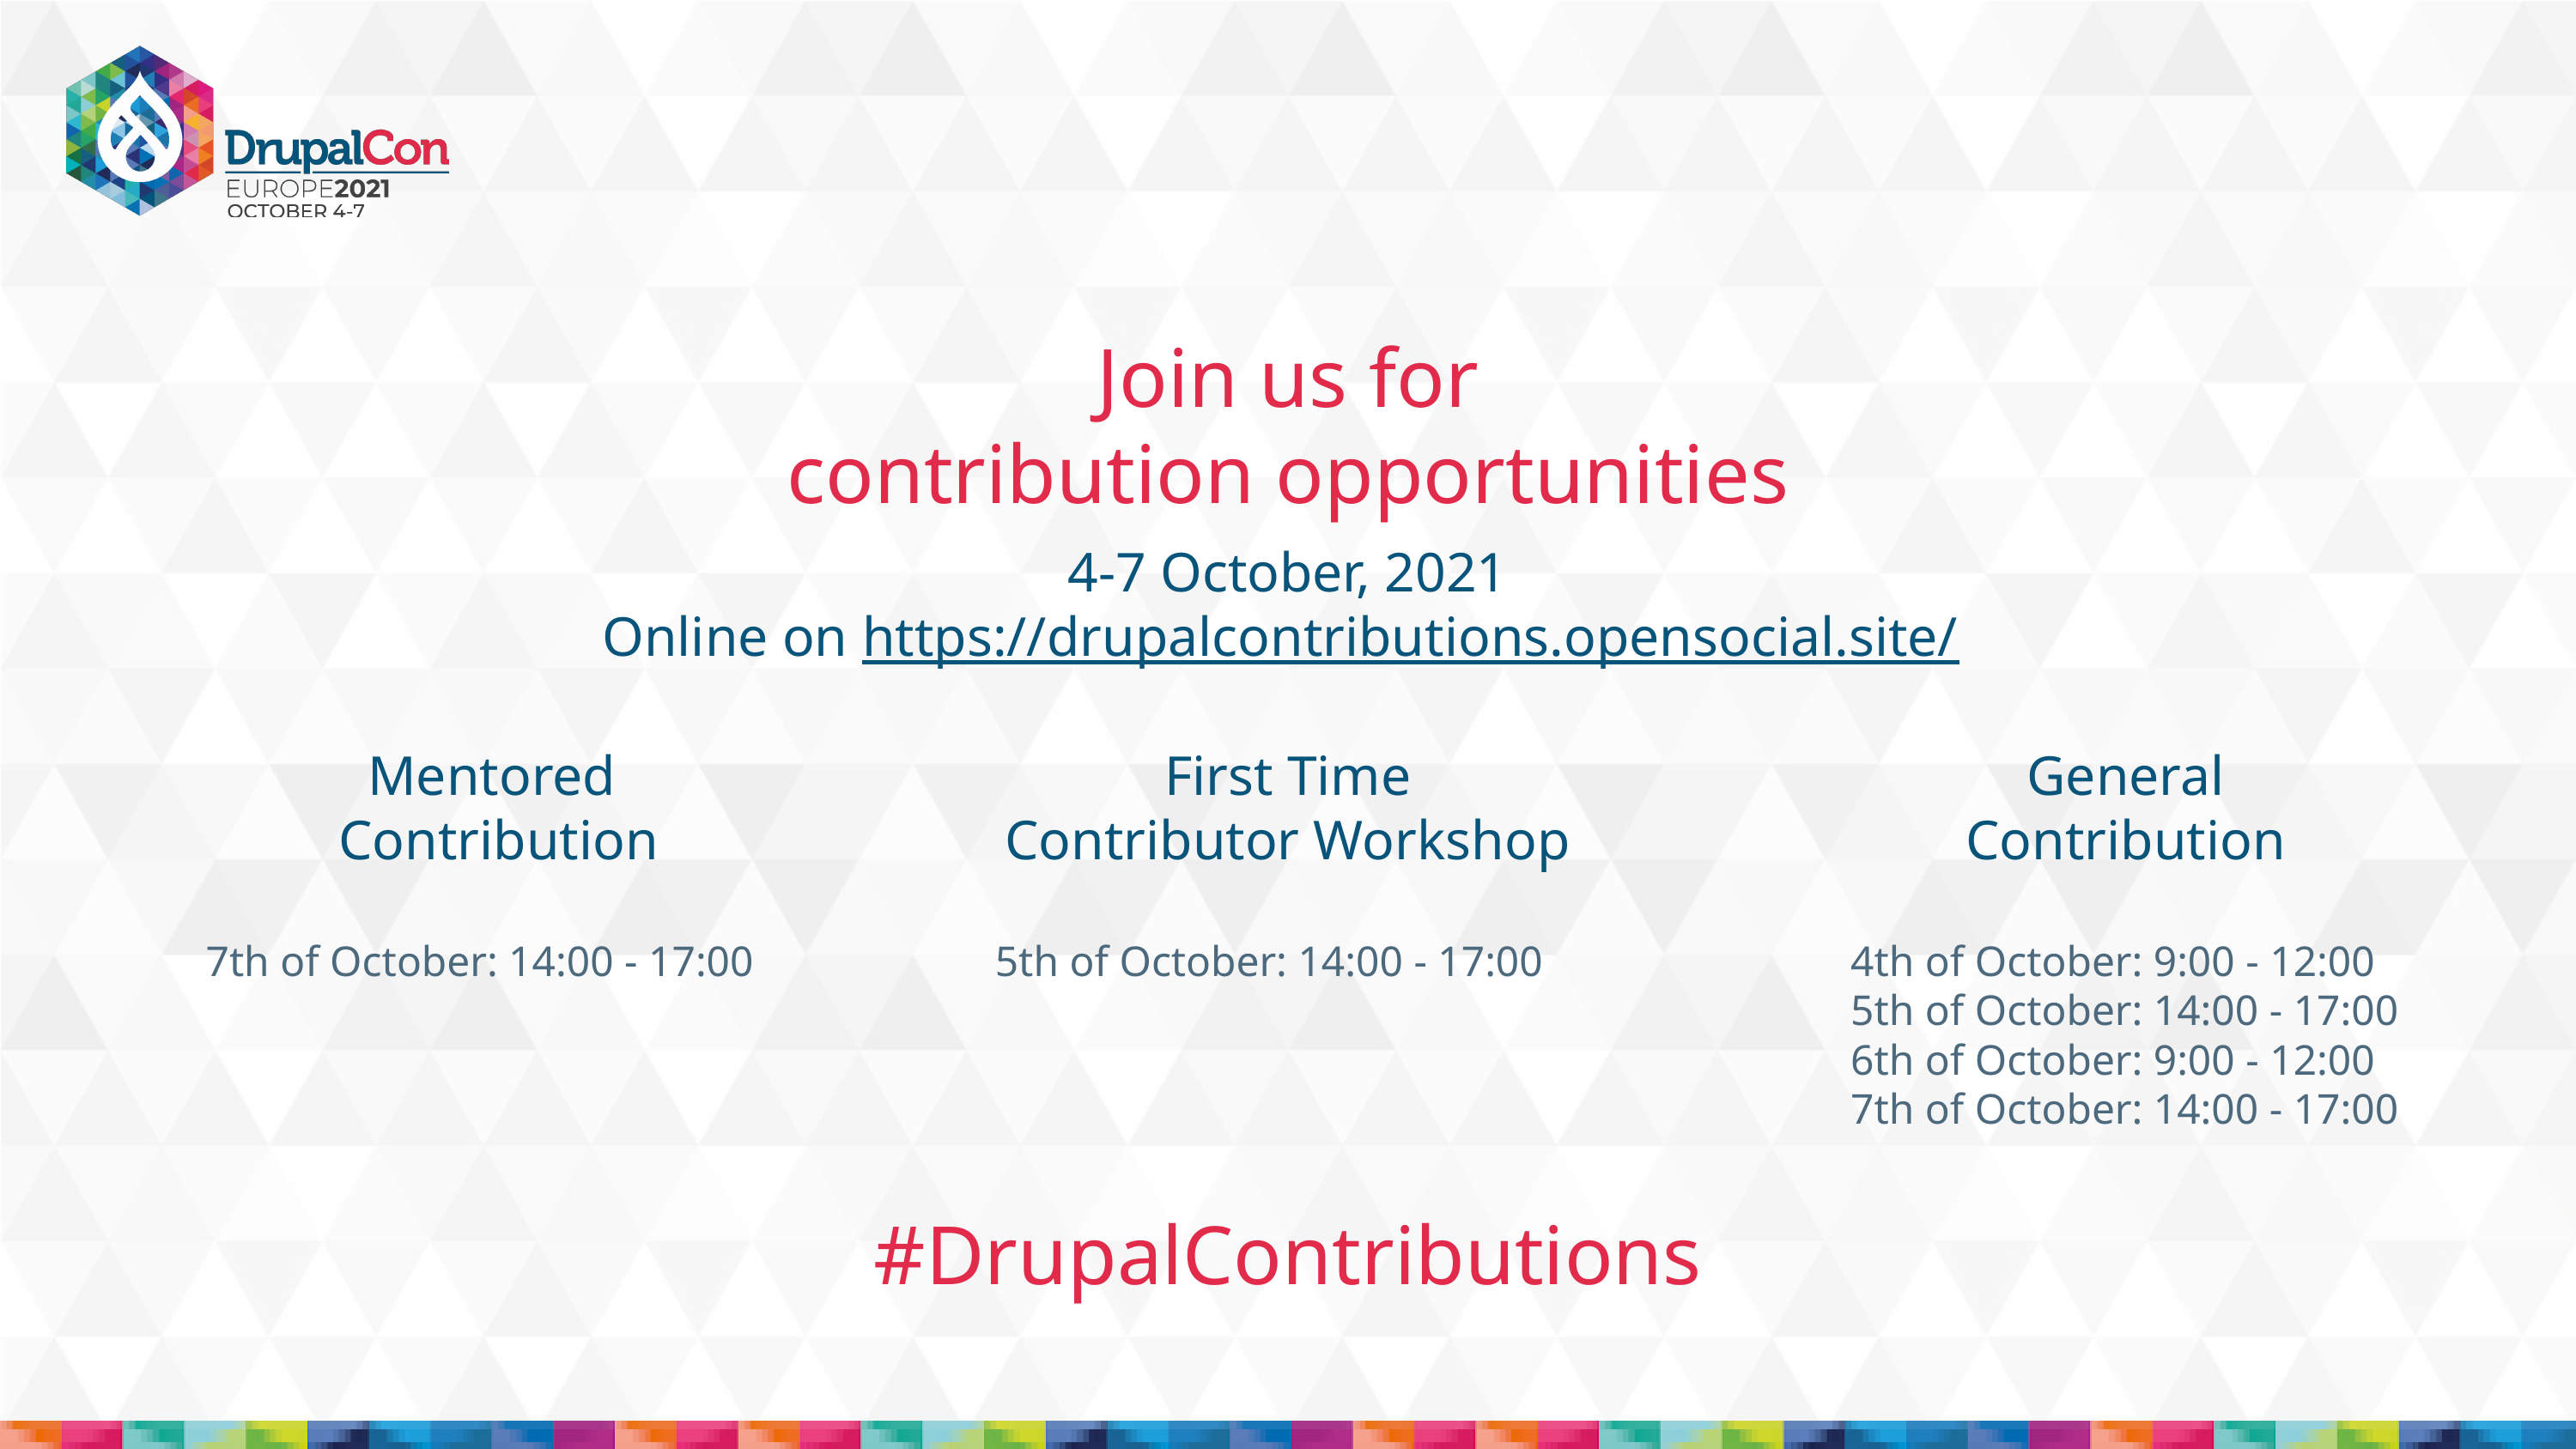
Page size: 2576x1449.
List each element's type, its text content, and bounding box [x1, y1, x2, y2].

text_box Mentored Contribution [229, 742, 768, 872]
text_box 7th of October: 14:00 - 17:00 [205, 935, 792, 1180]
text_box 4th of October: 9:00 - 12:00 5th of October: 14:00 - 17:00 6th of October: 9:00 - 12:00 7th of October: 14:00 - 17:00 [1850, 935, 2437, 1180]
text_box 4-7 October, 2021 Online on https://drupalcontributions.opensocial.site/ [0, 538, 2576, 707]
text_box 5th of October: 14:00 - 17:00 [994, 935, 1582, 1180]
text_box Join us for contribution opportunities [0, 326, 2576, 522]
picture [0, 1421, 2576, 1449]
text_box #DrupalContributions [0, 1203, 2576, 1302]
text_box General Contribution [1856, 742, 2395, 872]
text_box First Time Contributor Workshop [979, 742, 1597, 872]
picture [66, 45, 449, 217]
